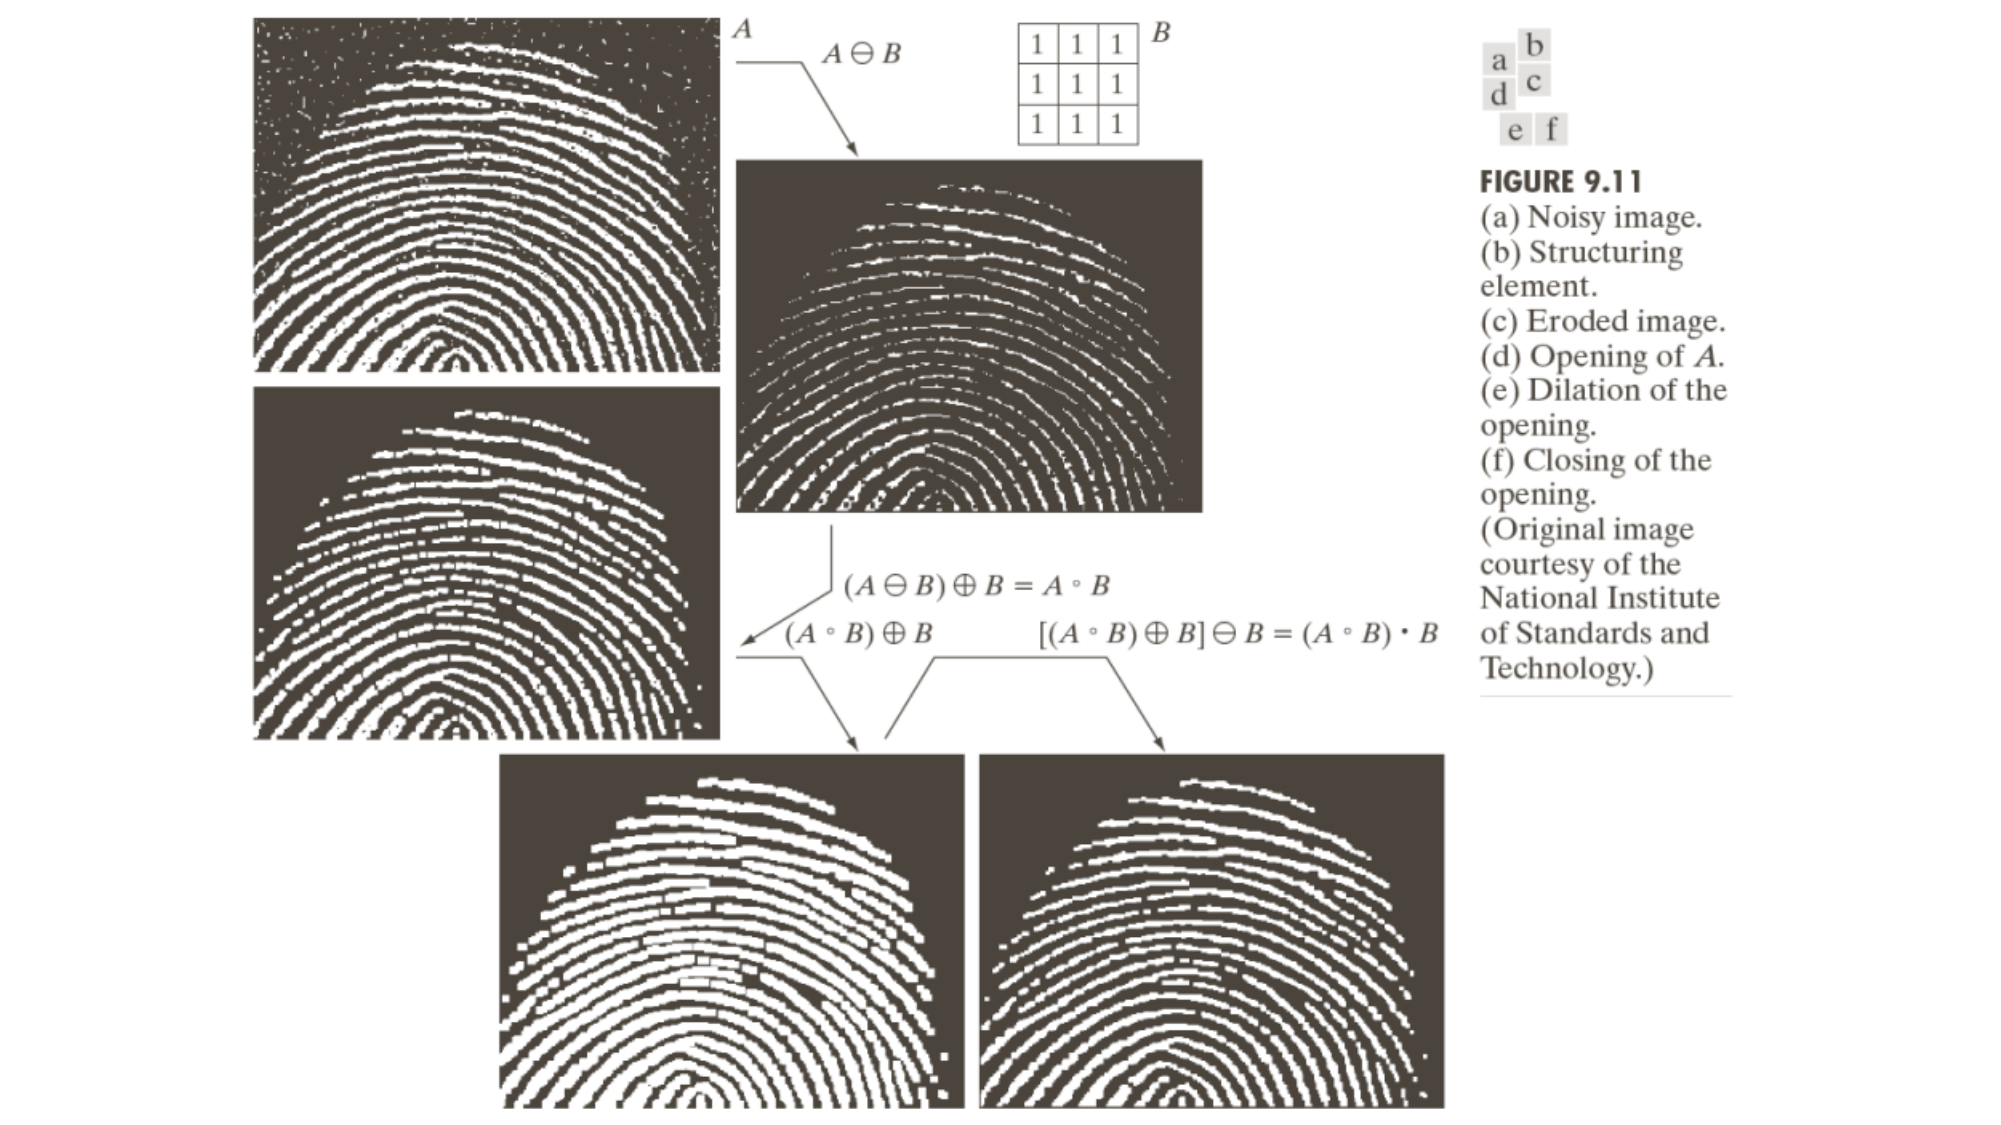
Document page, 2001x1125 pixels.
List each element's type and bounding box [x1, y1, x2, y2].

list [200, 0, 1766, 1125]
